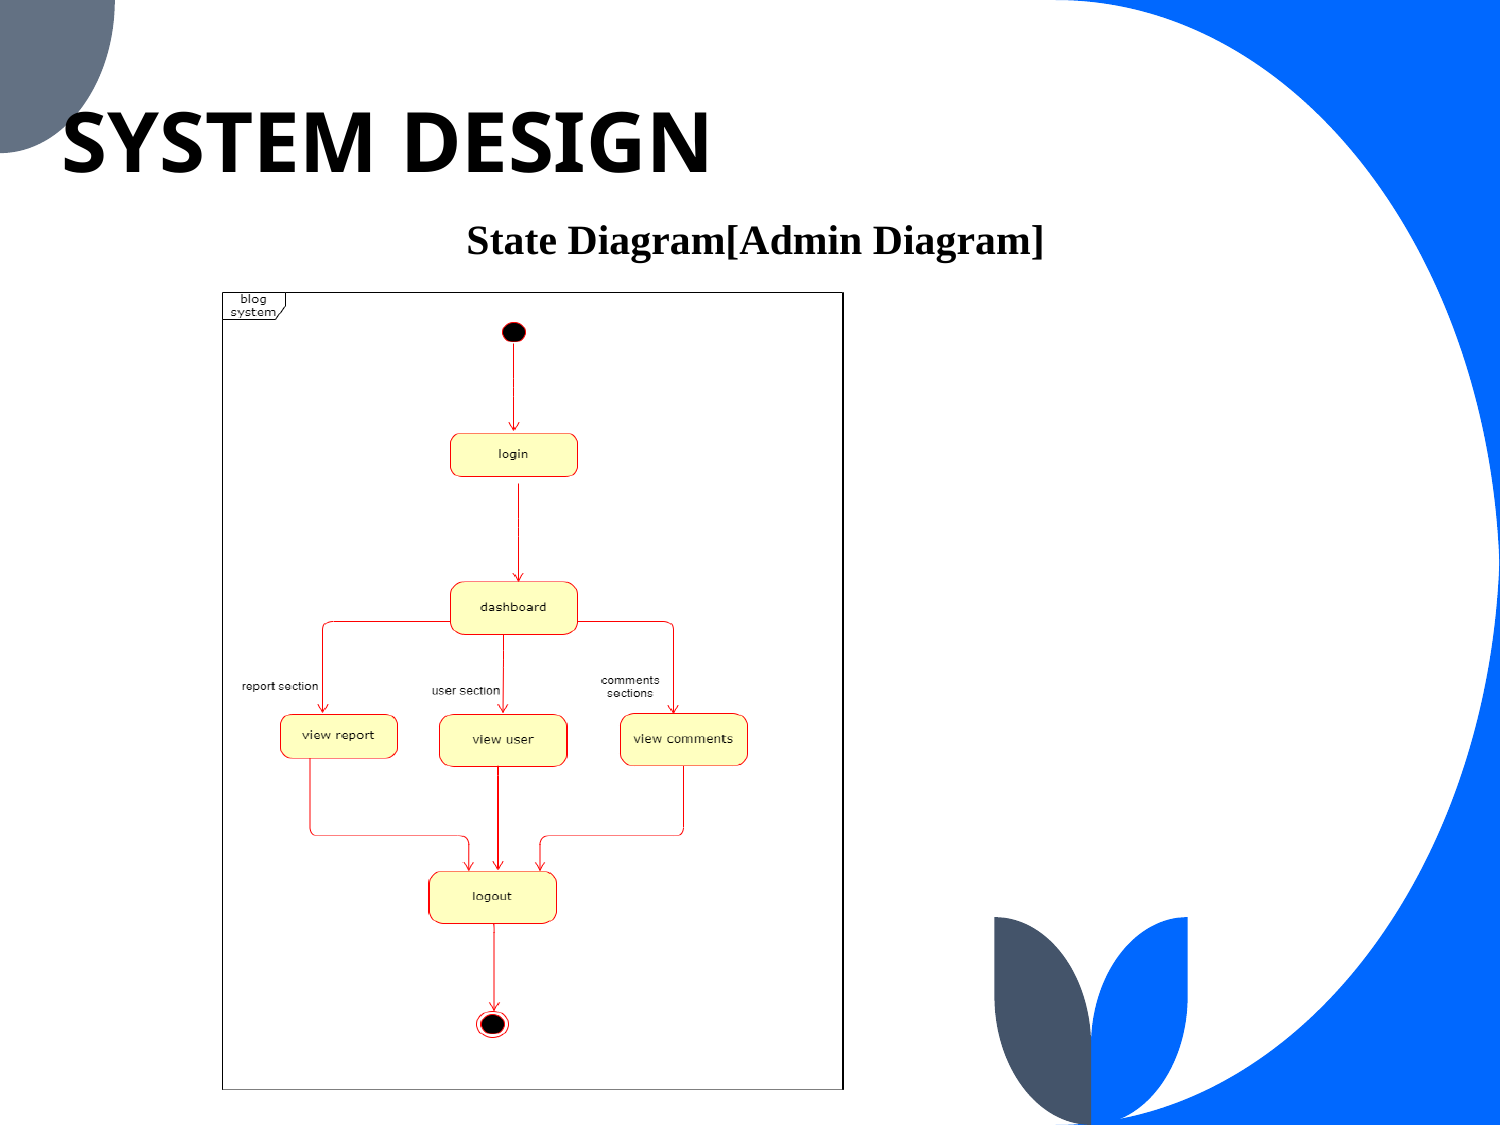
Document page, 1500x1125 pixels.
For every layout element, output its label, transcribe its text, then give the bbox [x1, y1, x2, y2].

list State Diagram[Admin Diagram] [105, 210, 1407, 1043]
title SYSTEM DESIGN [46, 58, 1477, 198]
picture [222, 292, 844, 1090]
